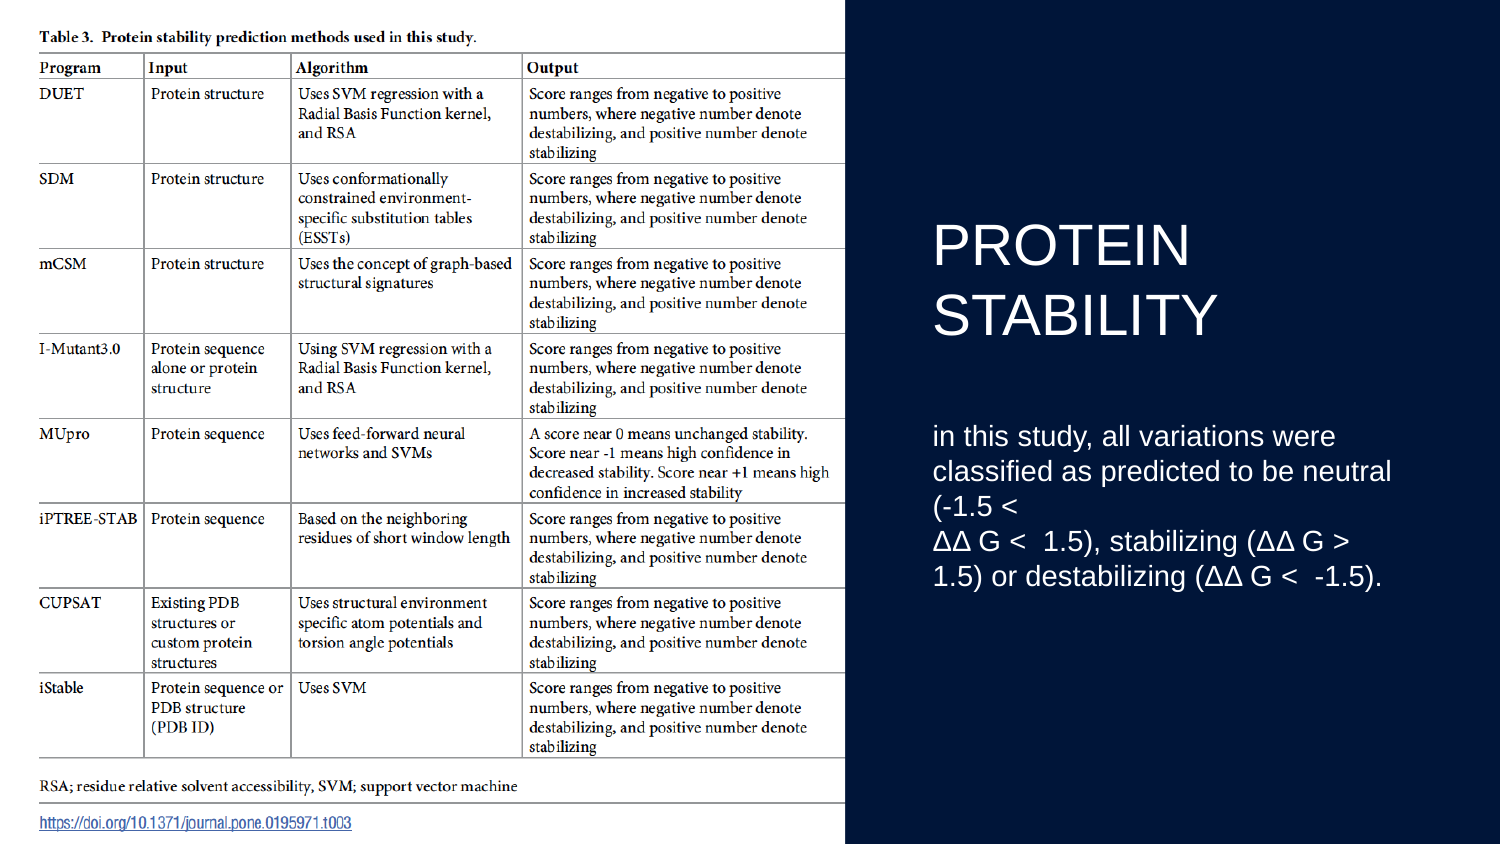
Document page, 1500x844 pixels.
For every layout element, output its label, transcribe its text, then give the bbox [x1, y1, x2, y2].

text_box PROTEIN STABILITY in this study, all variations were classified as predicted to be neutral (-1.5 < ΔΔ G < 1.5), stabilizing (ΔΔ G > 1.5) or destabilizing (ΔΔ G < -1.5). [917, 153, 1410, 646]
picture [0, 0, 846, 844]
